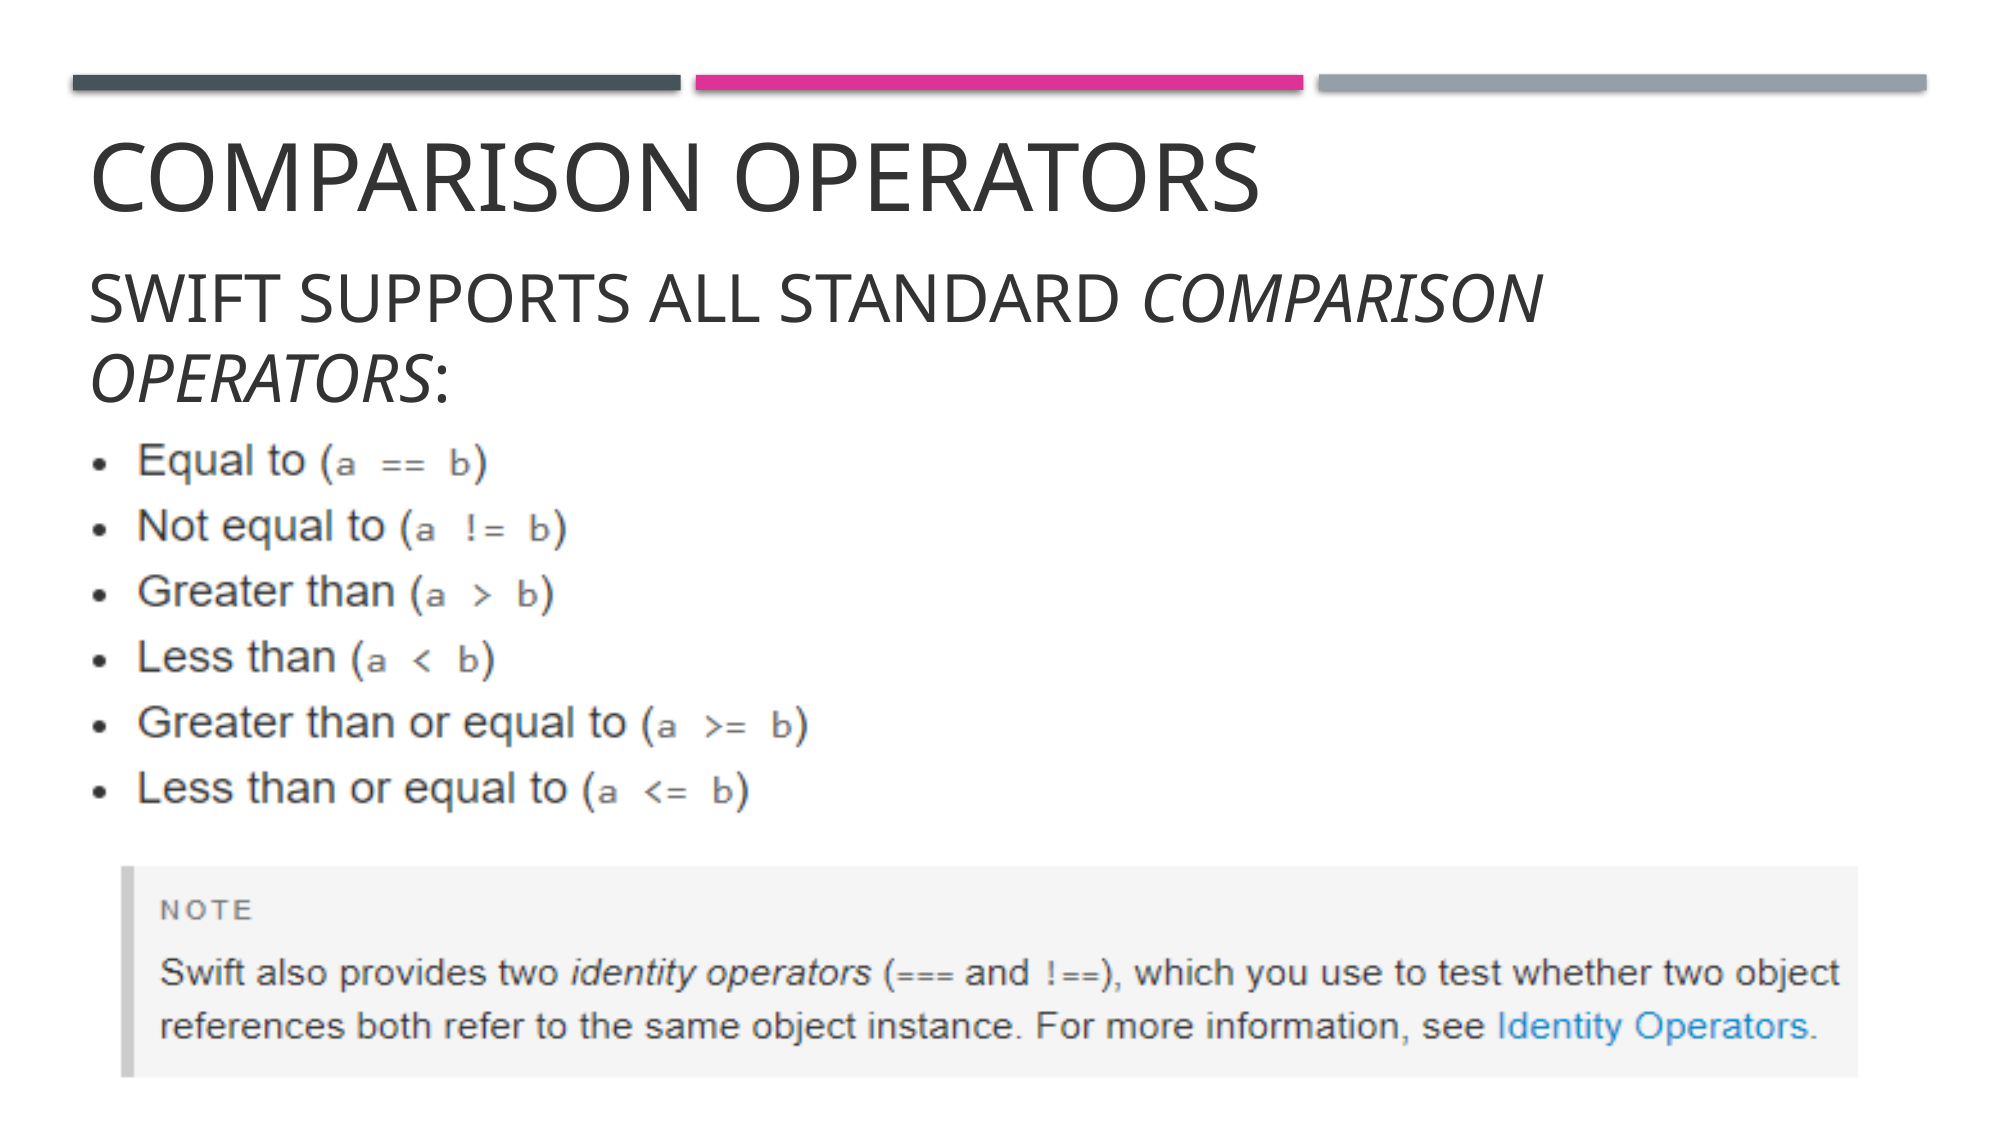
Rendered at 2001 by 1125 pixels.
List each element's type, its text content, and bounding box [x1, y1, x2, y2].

picture [67, 408, 1858, 1095]
title Comparison Operators Swift supports all standard comparison operators: [68, 97, 1932, 223]
